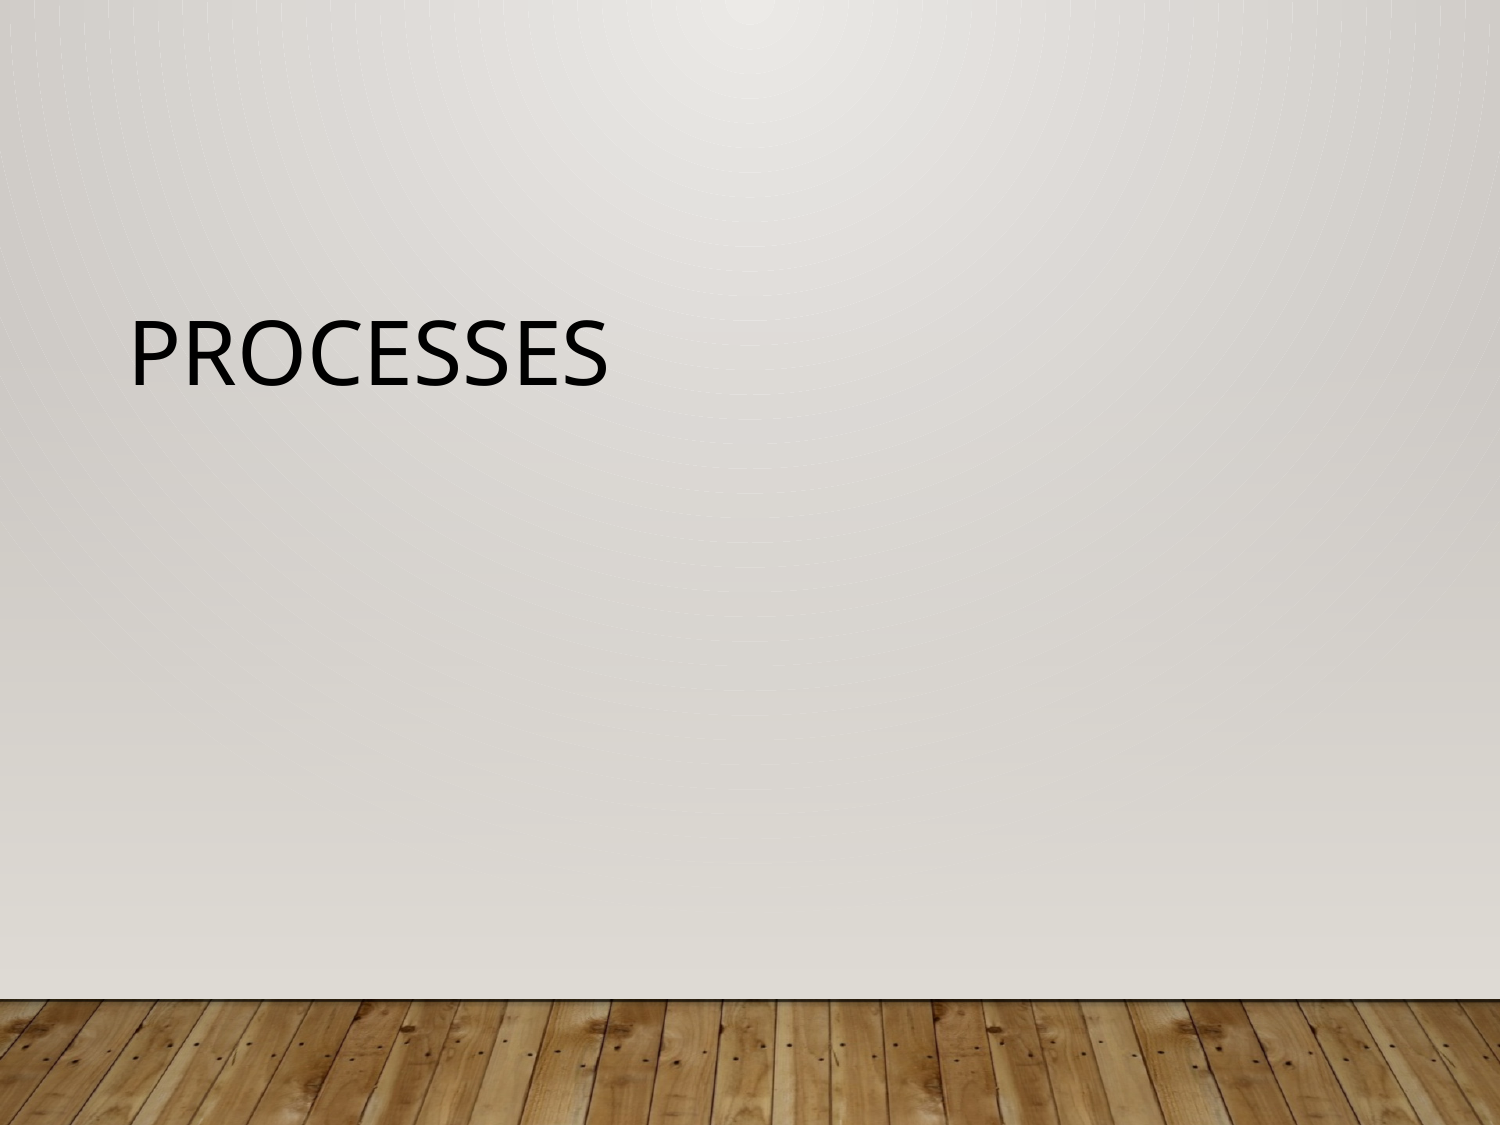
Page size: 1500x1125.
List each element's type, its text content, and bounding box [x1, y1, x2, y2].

picture [0, 999, 1500, 1125]
title Processes [112, 300, 1500, 488]
